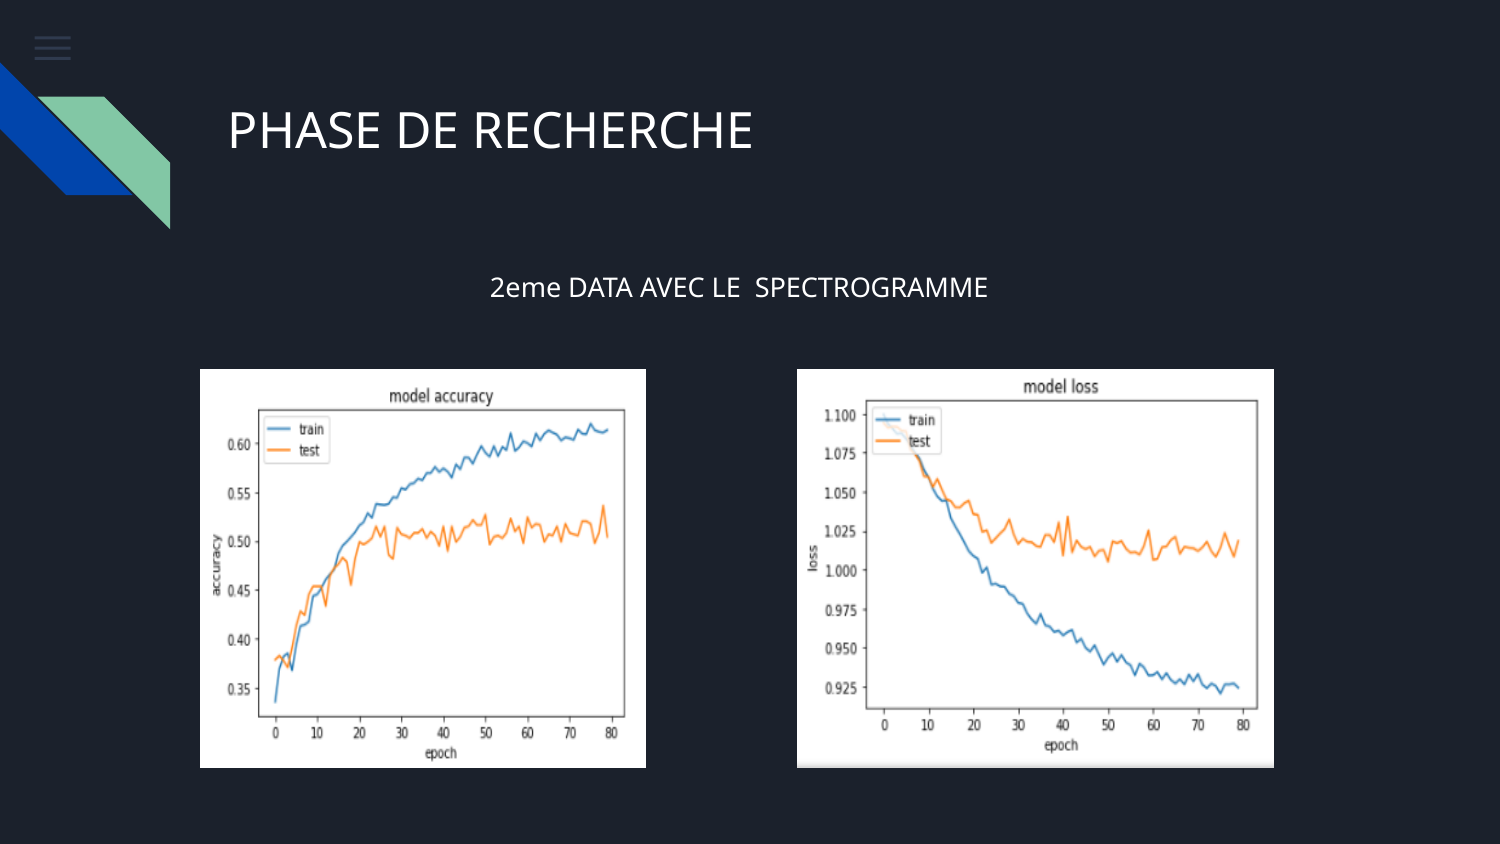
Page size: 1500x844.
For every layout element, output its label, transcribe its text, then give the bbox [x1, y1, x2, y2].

list 2eme DATA AVEC LE SPECTROGRAMME [474, 251, 1026, 318]
picture [797, 369, 1274, 769]
title PHASE DE RECHERCHE [212, 74, 1134, 173]
picture [200, 369, 646, 769]
